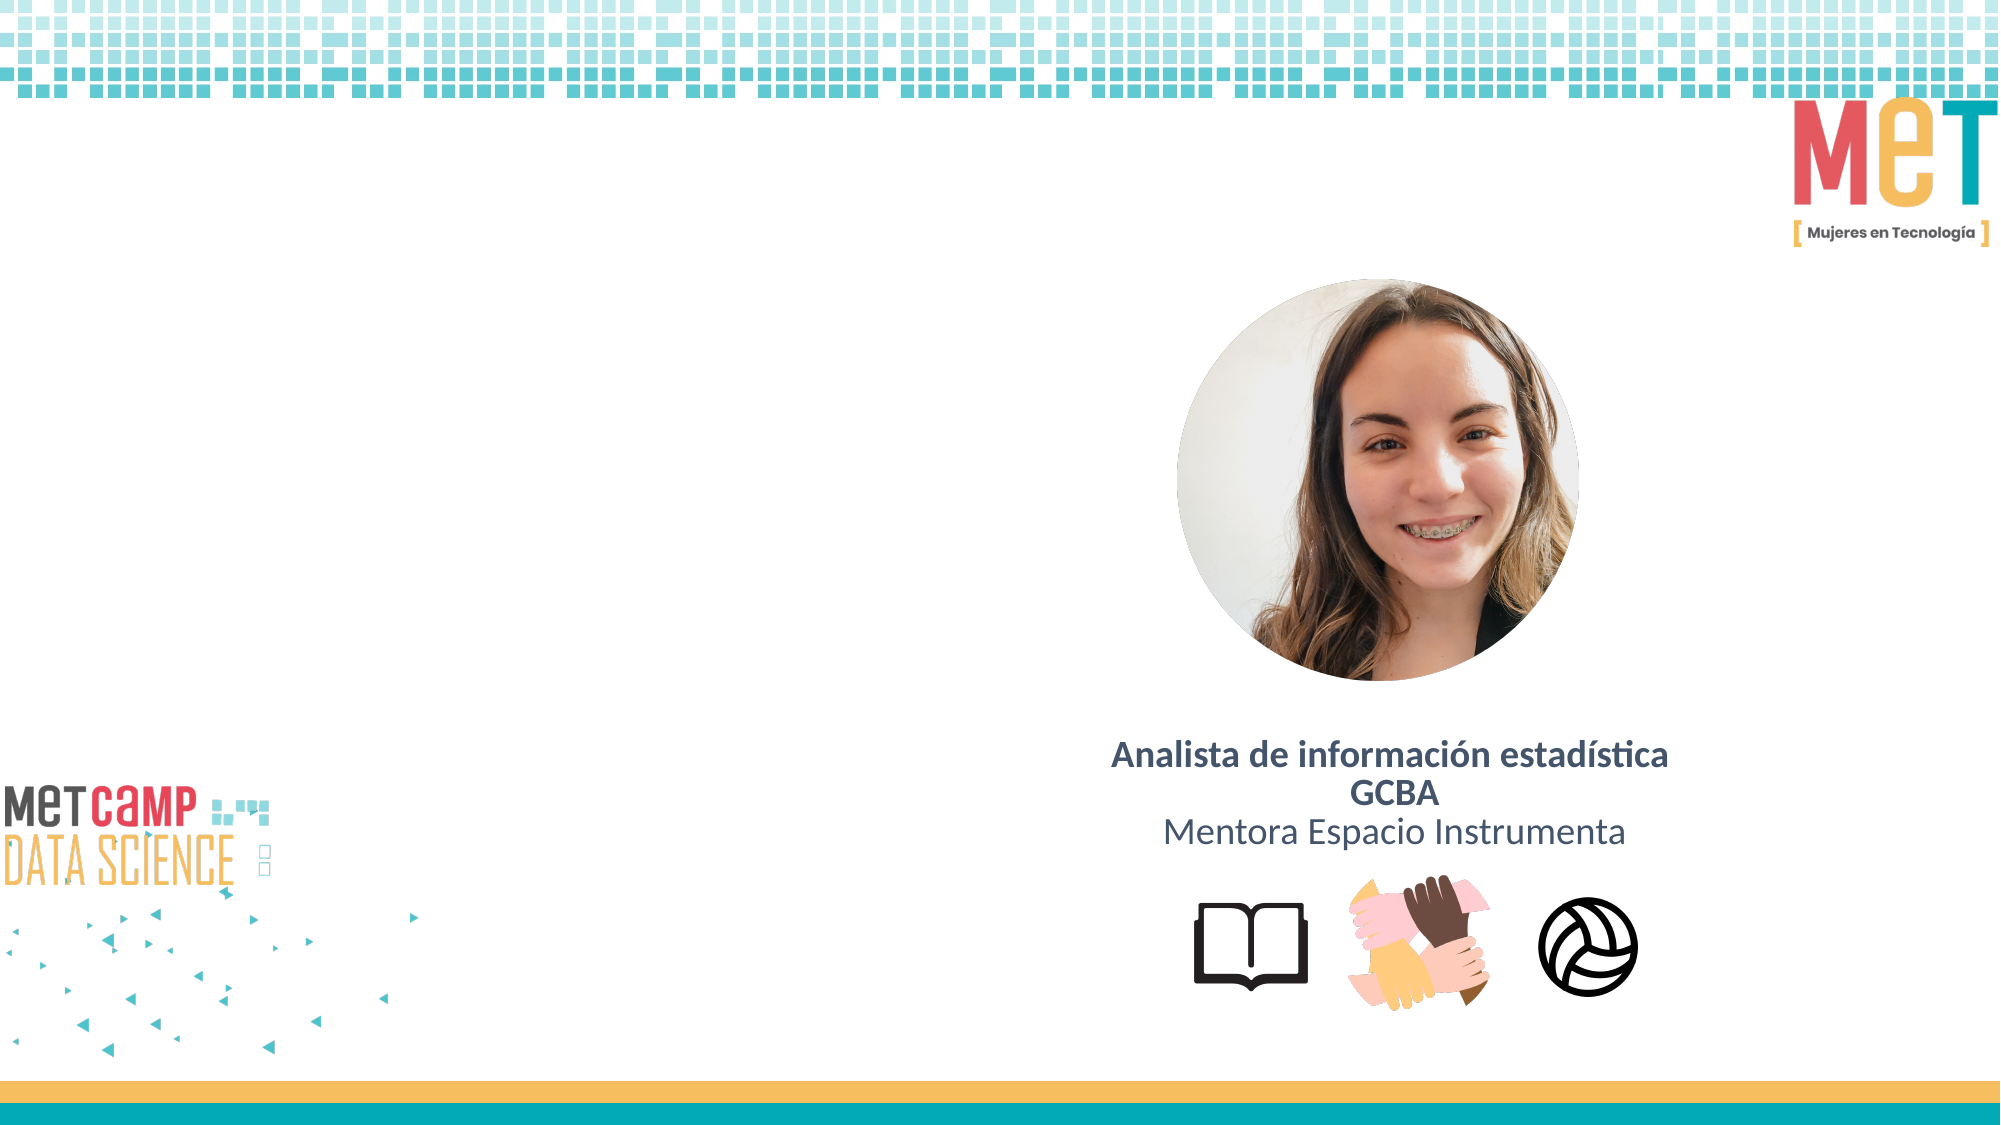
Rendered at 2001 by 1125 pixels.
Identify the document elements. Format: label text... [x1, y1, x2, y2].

picture [1531, 889, 1645, 1004]
picture [0, 785, 2000, 1125]
text_box Analista de información estadística GCBA Mentora Espacio Instrumenta [1023, 723, 1766, 872]
picture [1176, 278, 1579, 681]
picture [1344, 868, 1494, 1018]
picture [1193, 889, 1308, 1004]
picture [0, 0, 1998, 247]
